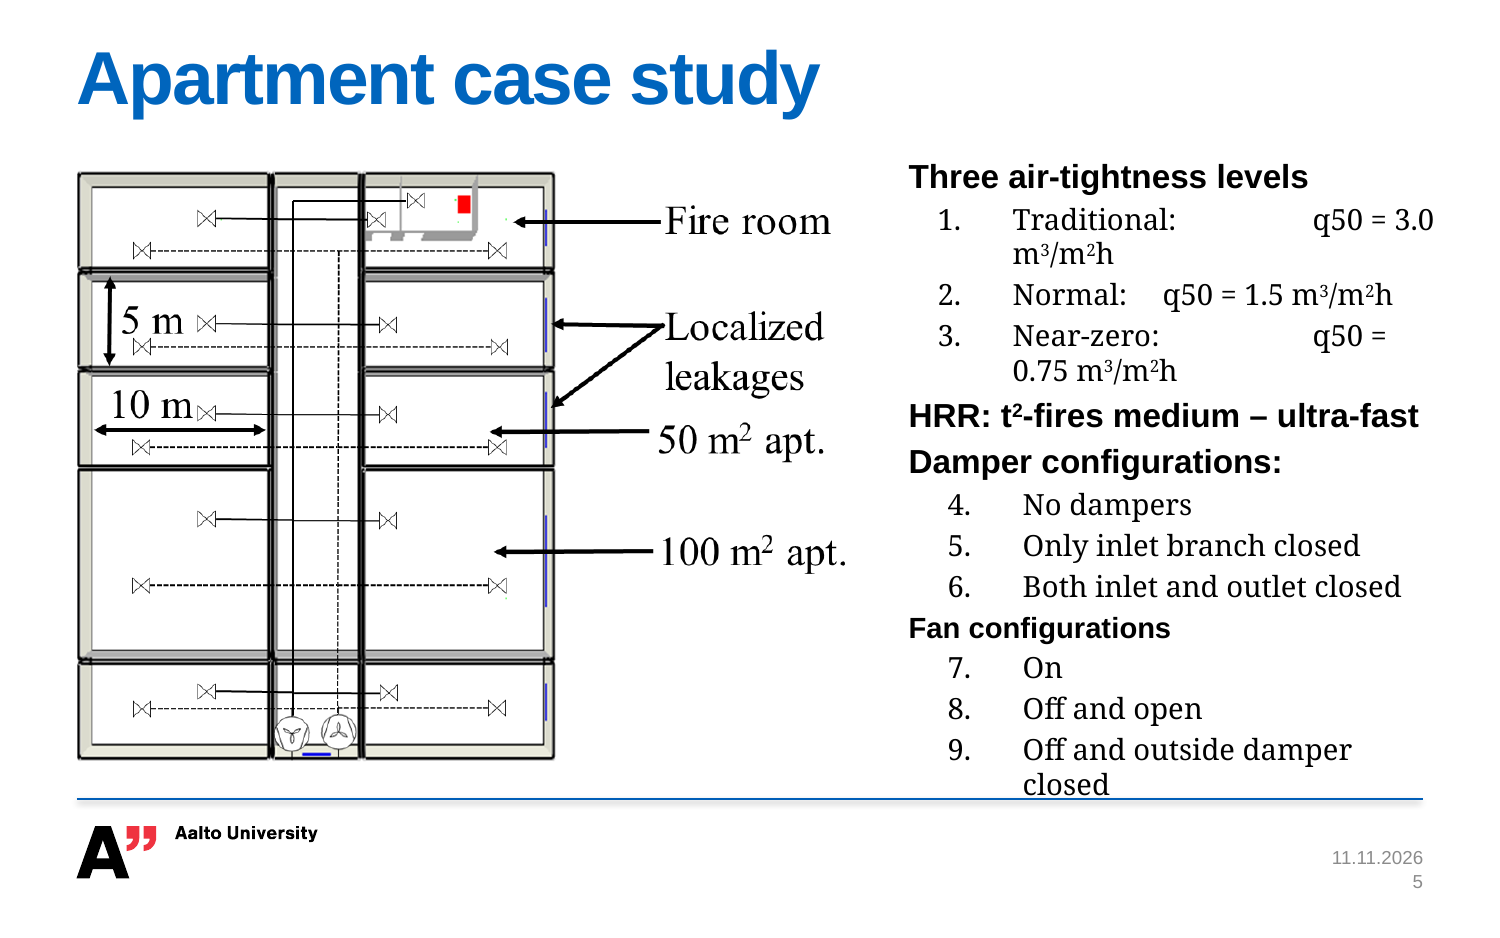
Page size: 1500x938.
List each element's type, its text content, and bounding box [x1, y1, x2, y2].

slide_number 5 [829, 870, 1424, 893]
picture [52, 154, 873, 777]
title Apartment case study [76, 43, 1424, 207]
list Three air-tightness levels Traditional: q50 = 3.0 m3/m2h Normal: q50 = 1.5 m3/m2h Near-zero: q50 = 0.75 m3/m2h HRR: t2-fires medium – ultra-fast Damper configurations: No dampers Only inlet branch closed Both inlet and outlet closed Fan configurations On Off and open Off and outside damper closed [879, 155, 1447, 736]
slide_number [829, 844, 1424, 870]
